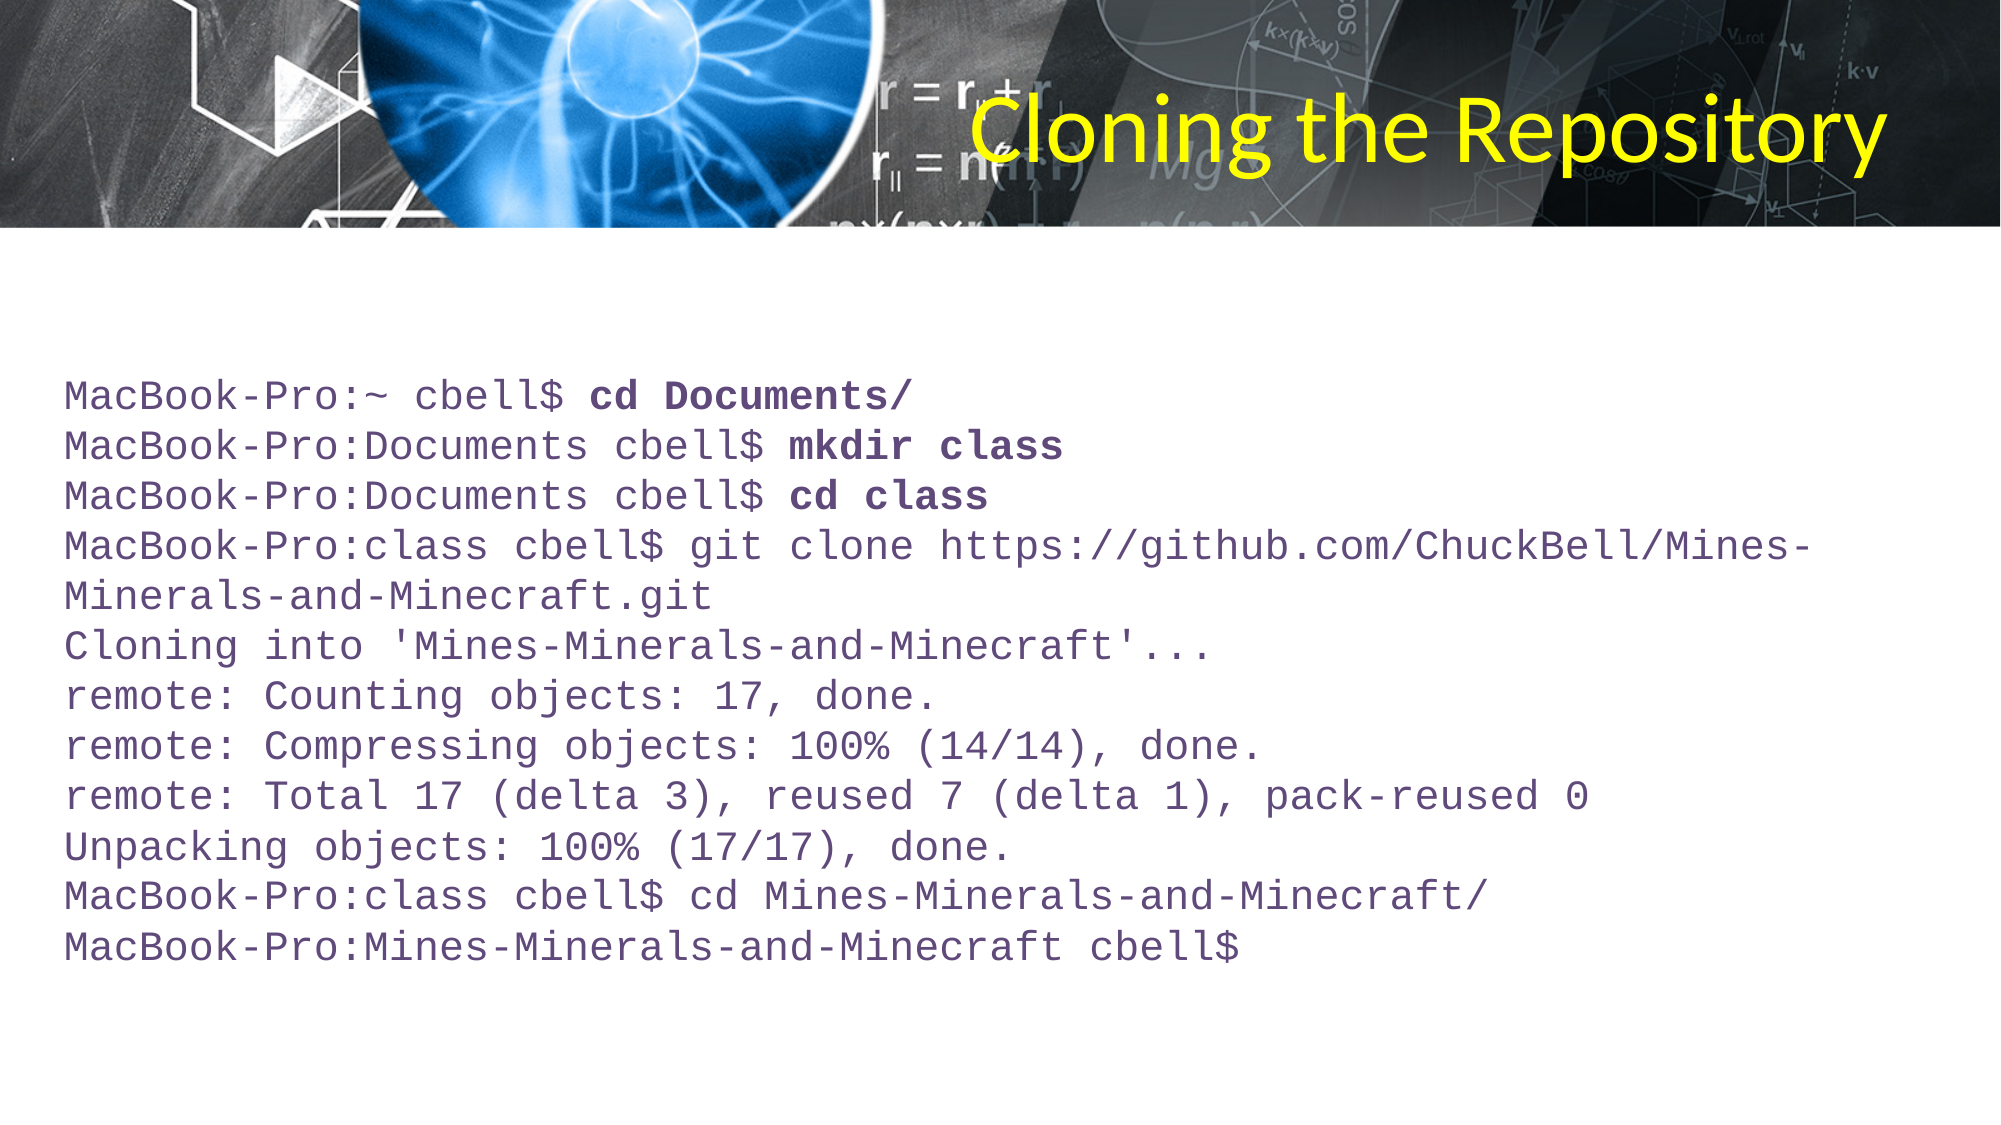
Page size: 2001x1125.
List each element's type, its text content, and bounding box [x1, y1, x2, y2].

picture [0, 0, 2001, 1125]
list MacBook-Pro:~ cbell$ cd Documents/ MacBook-Pro:Documents cbell$ mkdir class MacBook-Pro:Documents cbell$ cd class MacBook-Pro:class cbell$ git clone https://github.com/ChuckBell/Mines-Minerals-and-Minecraft.git Cloning into 'Mines-Minerals-and-Minecraft'... remote: Counting objects: 17, done. remote: Compressing objects: 100% (14/14), done. remote: Total 17 (delta 3), reused 7 (delta 1), pack-reused 0 Unpacking objects: 100% (17/17), done. MacBook-Pro:class cbell$ cd Mines-Minerals-and-Minecraft/ MacBook-Pro:Mines-Minerals-and-Minecraft cbell$ [48, 360, 1978, 1021]
title Cloning the Repository [98, 39, 1905, 207]
